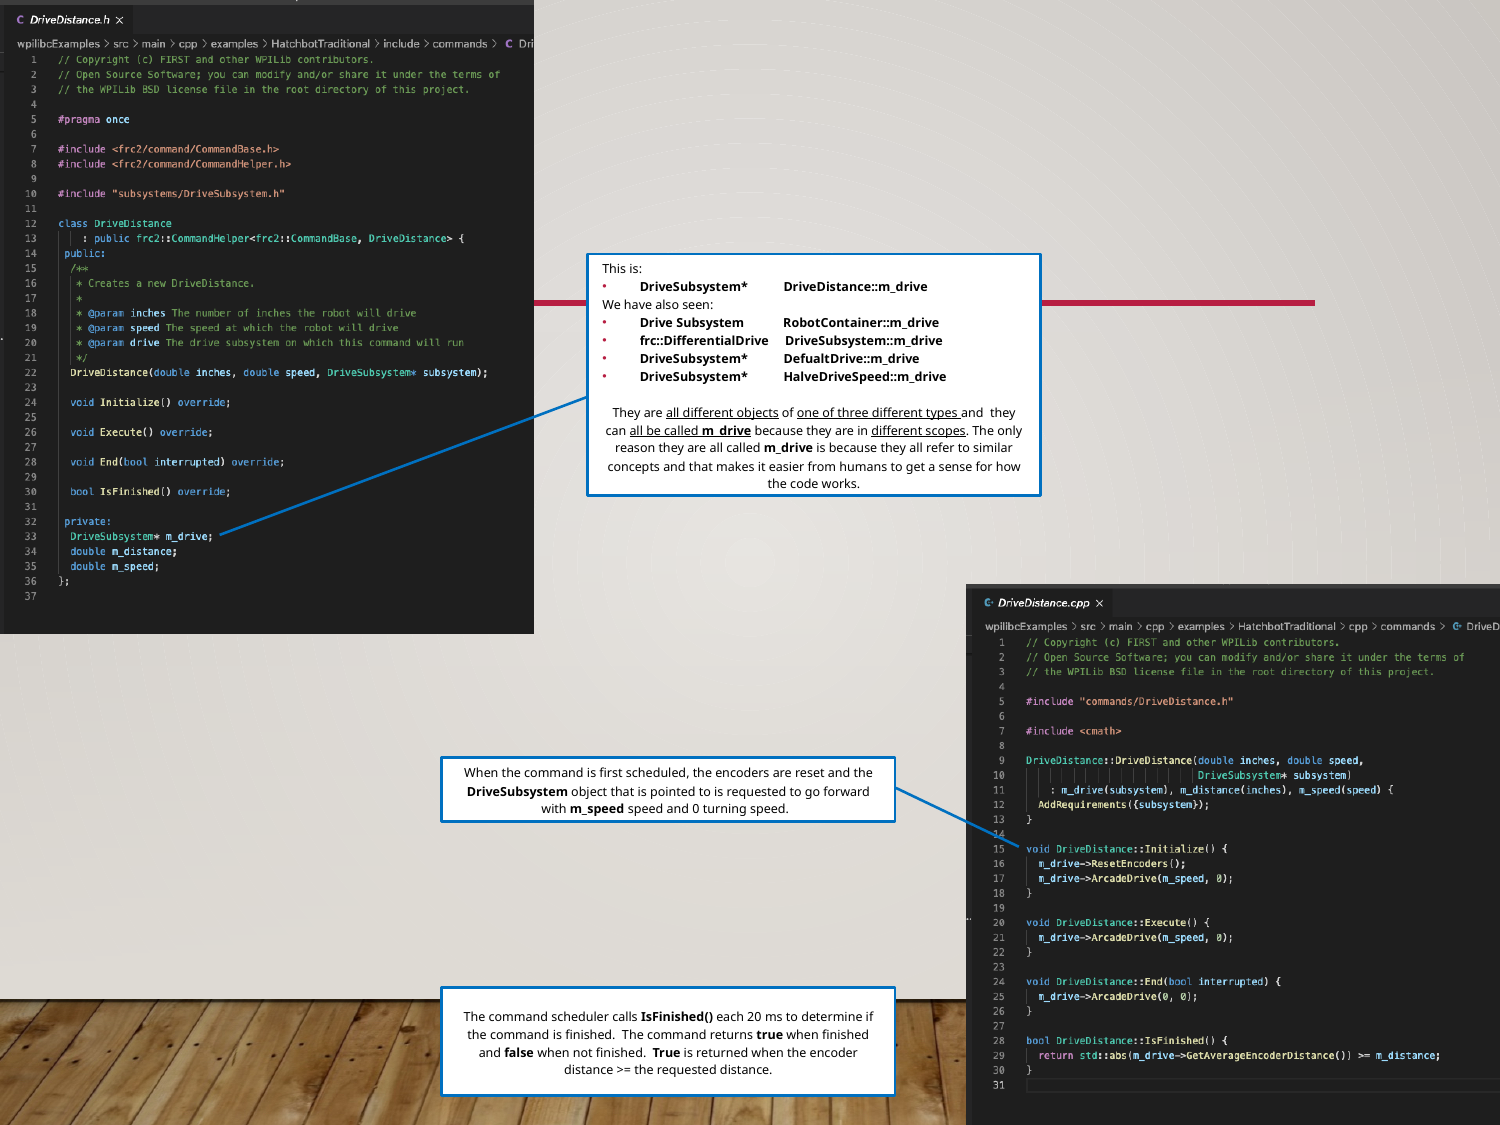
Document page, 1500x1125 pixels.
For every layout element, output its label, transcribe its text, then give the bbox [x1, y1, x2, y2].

text_box This is: DriveSubsystem* DriveDistance::m_drive We have also seen: Drive Subsystem RobotContainer::m_drive frc::DifferentialDrive DriveSubsystem::m_drive DriveSubsystem* DefualtDrive::m_drive DriveSubsystem* HalveDriveSpeed::m_drive They are all different objects of one of three different types and they can all be called m_drive because they are in different scopes. The only reason they are all called m_drive is because they all refer to similar concepts and that makes it easier from humans to get a sense for how the code works. [534, 253, 1042, 497]
picture [0, 583, 1500, 1125]
picture [0, 0, 534, 634]
text_box When the command is first scheduled, the encoders are reset and the DriveSubsystem object that is pointed to is requested to go forward with m_speed speed and 0 turning speed. [440, 756, 966, 823]
list The command scheduler calls IsFinished() each 20 ms to determine if the command is finished. The command returns true when finished and false when not finished. True is returned when the encoder distance >= the requested distance. [440, 986, 896, 1097]
